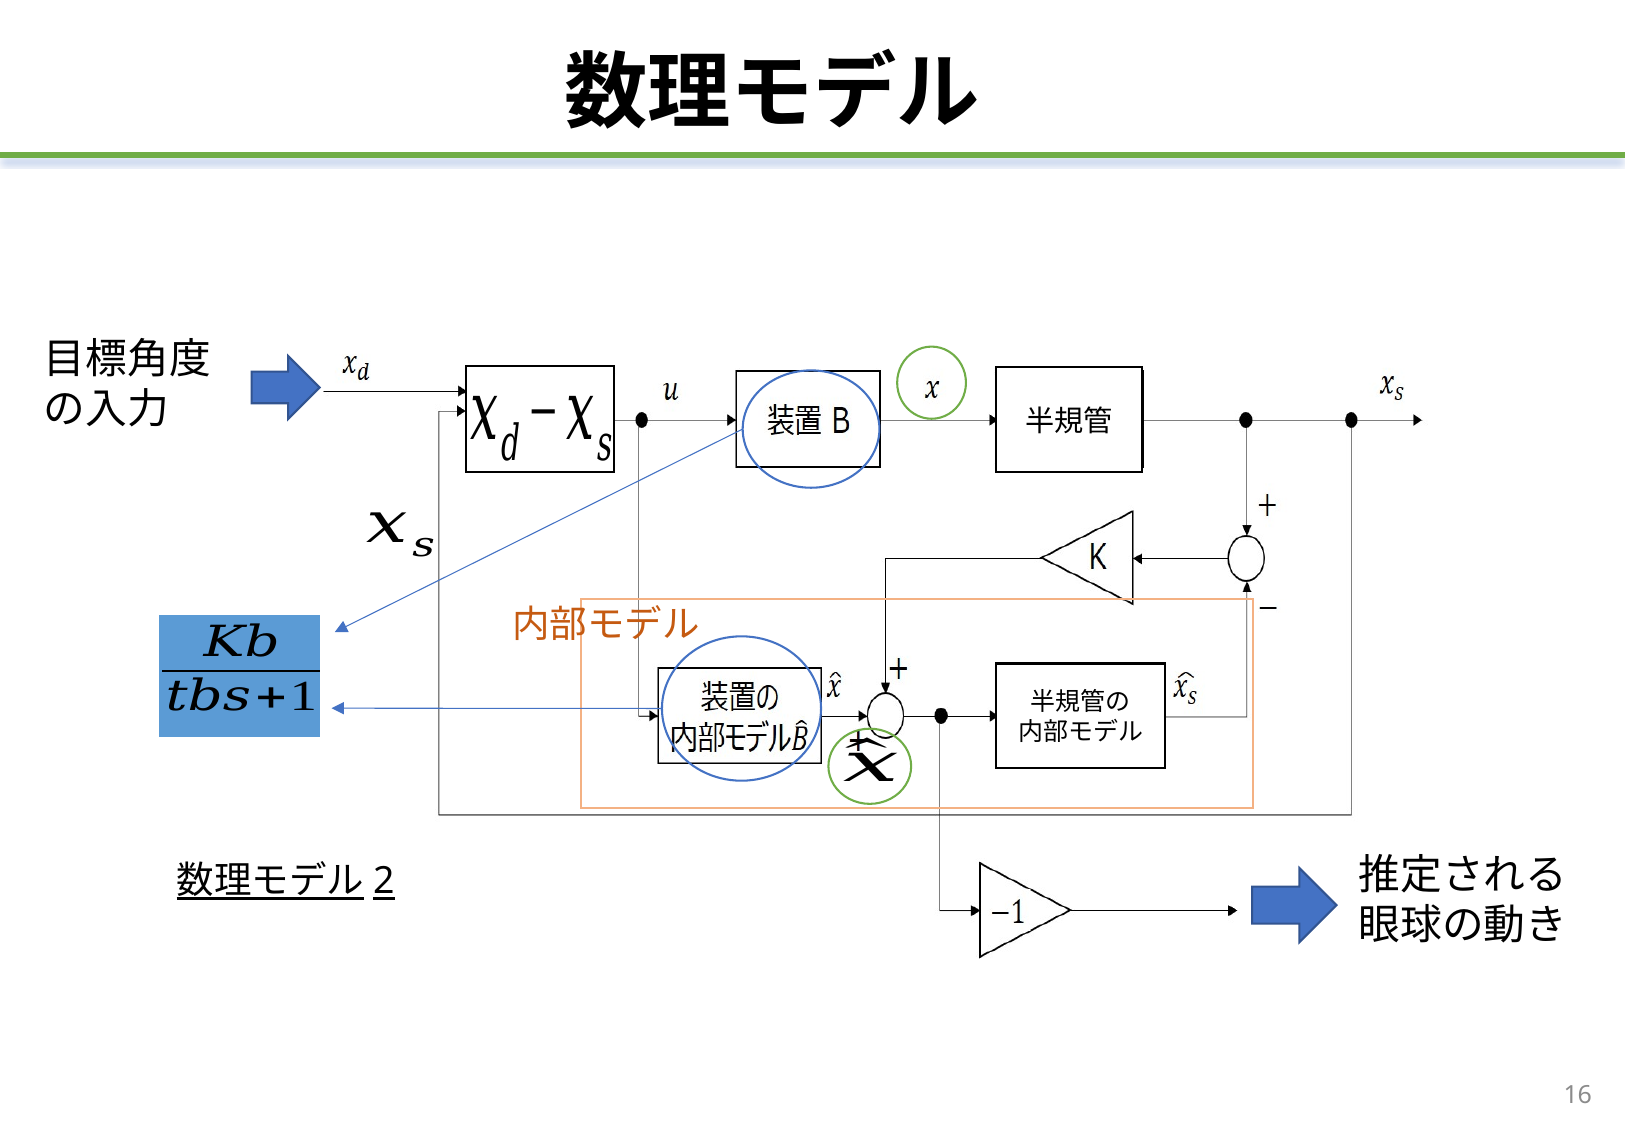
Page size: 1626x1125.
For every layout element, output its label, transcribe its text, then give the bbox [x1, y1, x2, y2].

title 数理モデル [169, 8, 1375, 147]
slide_number 16 [1241, 1065, 1607, 1125]
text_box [12, 324, 1608, 1001]
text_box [334, 428, 743, 632]
